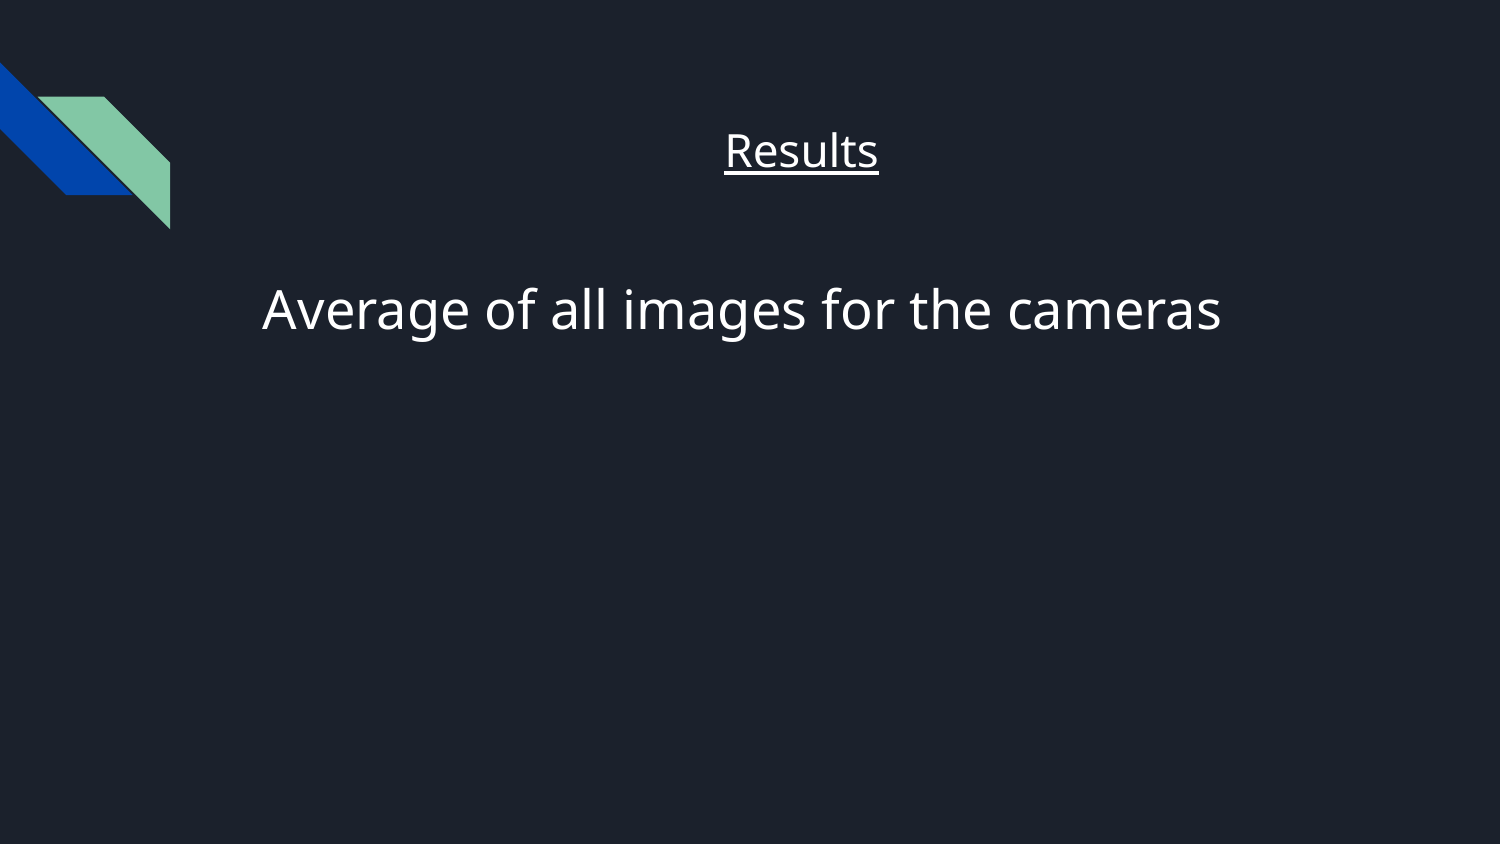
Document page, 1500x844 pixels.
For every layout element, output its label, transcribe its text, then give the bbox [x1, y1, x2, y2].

list Average of all images for the cameras [172, 250, 1328, 729]
title Results [224, 107, 1380, 258]
